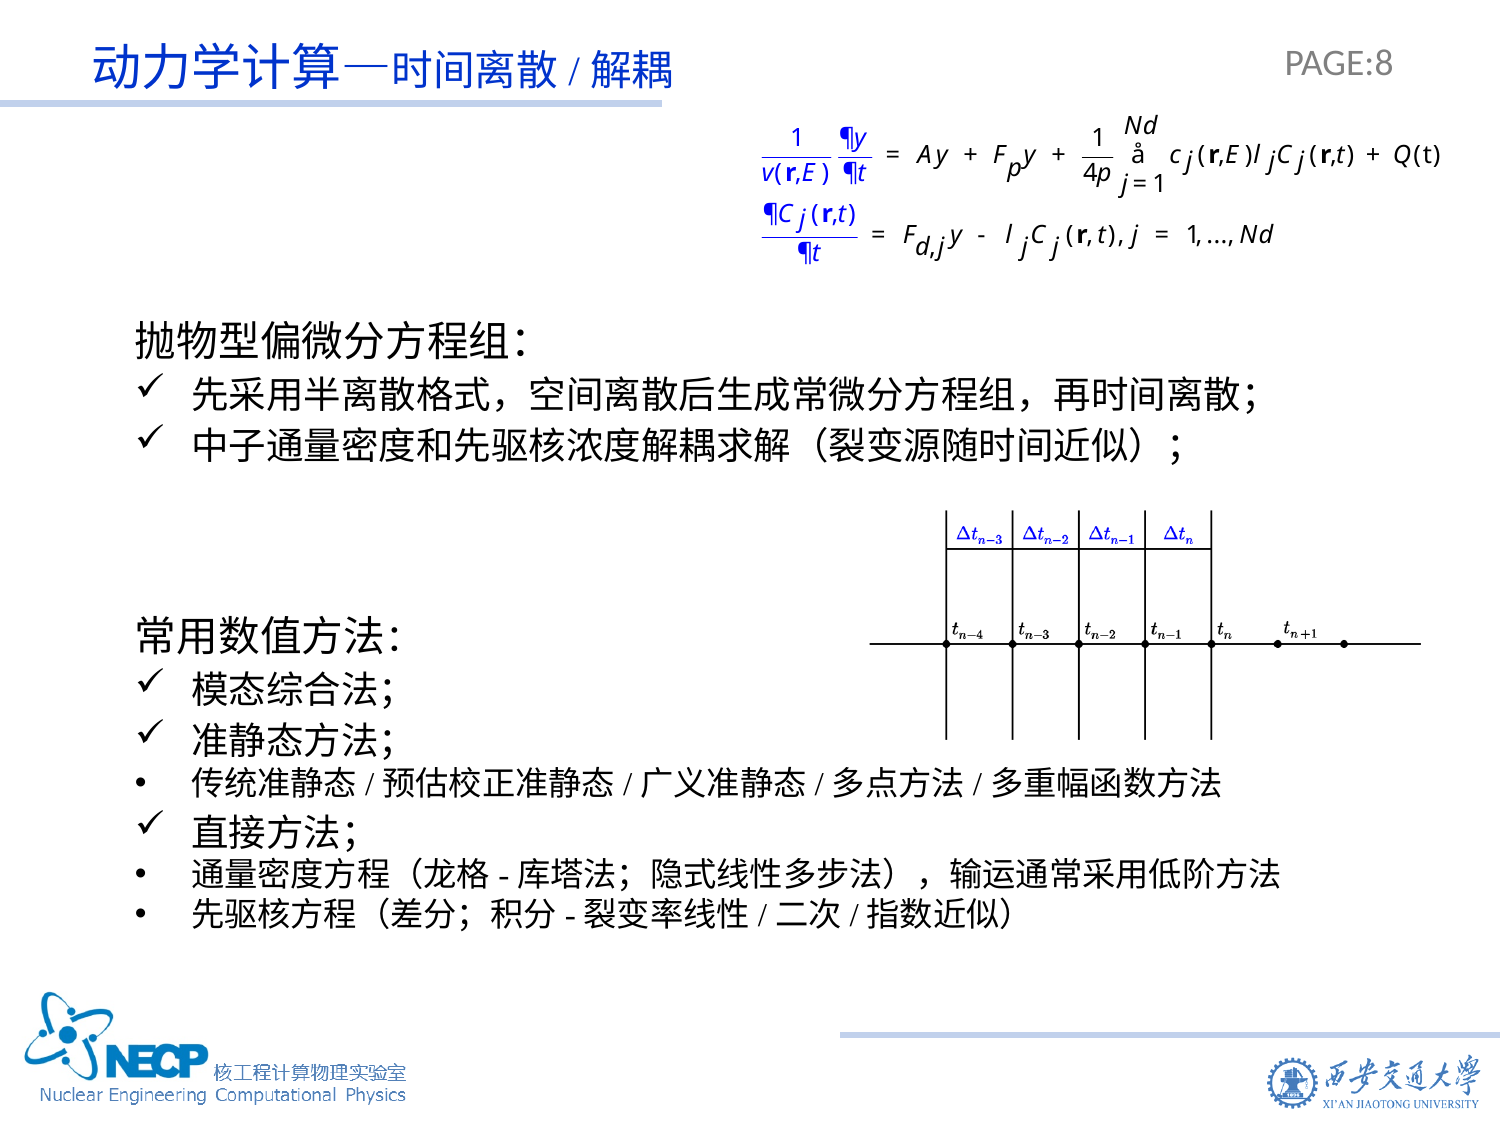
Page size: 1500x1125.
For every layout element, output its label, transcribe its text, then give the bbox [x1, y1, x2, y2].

picture [850, 492, 1442, 761]
text_box 动力学计算—时间离散/解耦 [76, 28, 717, 104]
picture [19, 987, 210, 1082]
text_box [754, 103, 1451, 270]
text_box 抛物型偏微分方程组： 先采用半离散格式，空间离散后生成常微分方程组，再时间离散； 中子通量密度和先驱核浓度解耦求解（裂变源随时间近似）； [120, 307, 1424, 475]
text_box 常用数值方法： 模态综合法； 准静态方法； 传统准静态/预估校正准静态/广义准静态/多点方法/多重幅函数方法 直接方法； 通量密度方程（龙格-库塔法；隐式线性多步法），输运通常采用低阶方法 先驱核方程（差分；积分-裂变率线性/二次/指数近似） [120, 602, 1406, 941]
